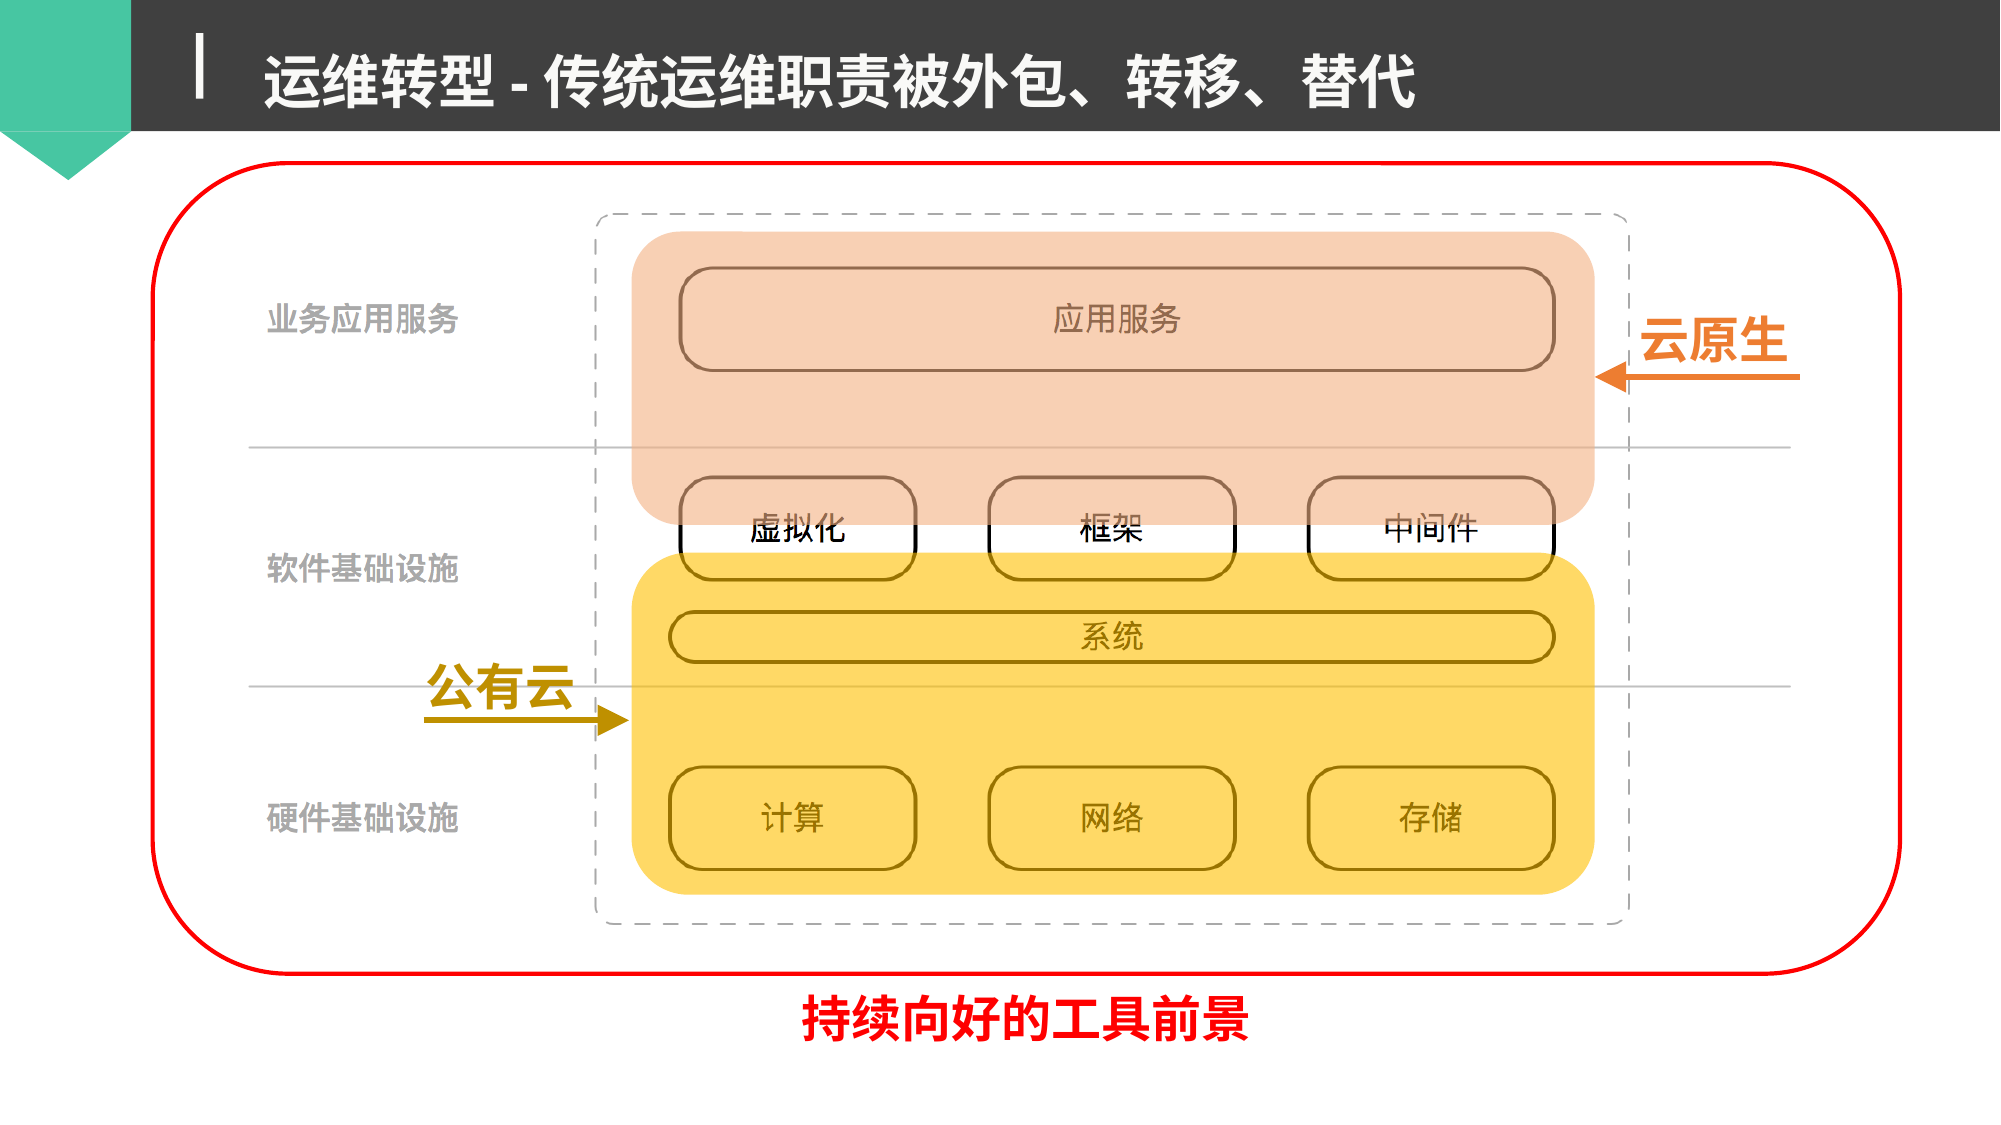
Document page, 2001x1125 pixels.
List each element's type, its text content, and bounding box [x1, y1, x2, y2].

picture [239, 184, 1803, 953]
text_box 运维转型-传统运维职责被外包、转移、替代 [248, 3, 1432, 123]
text_box 持续向好的工具前景 [786, 979, 1267, 1055]
text_box [151, 162, 1902, 975]
